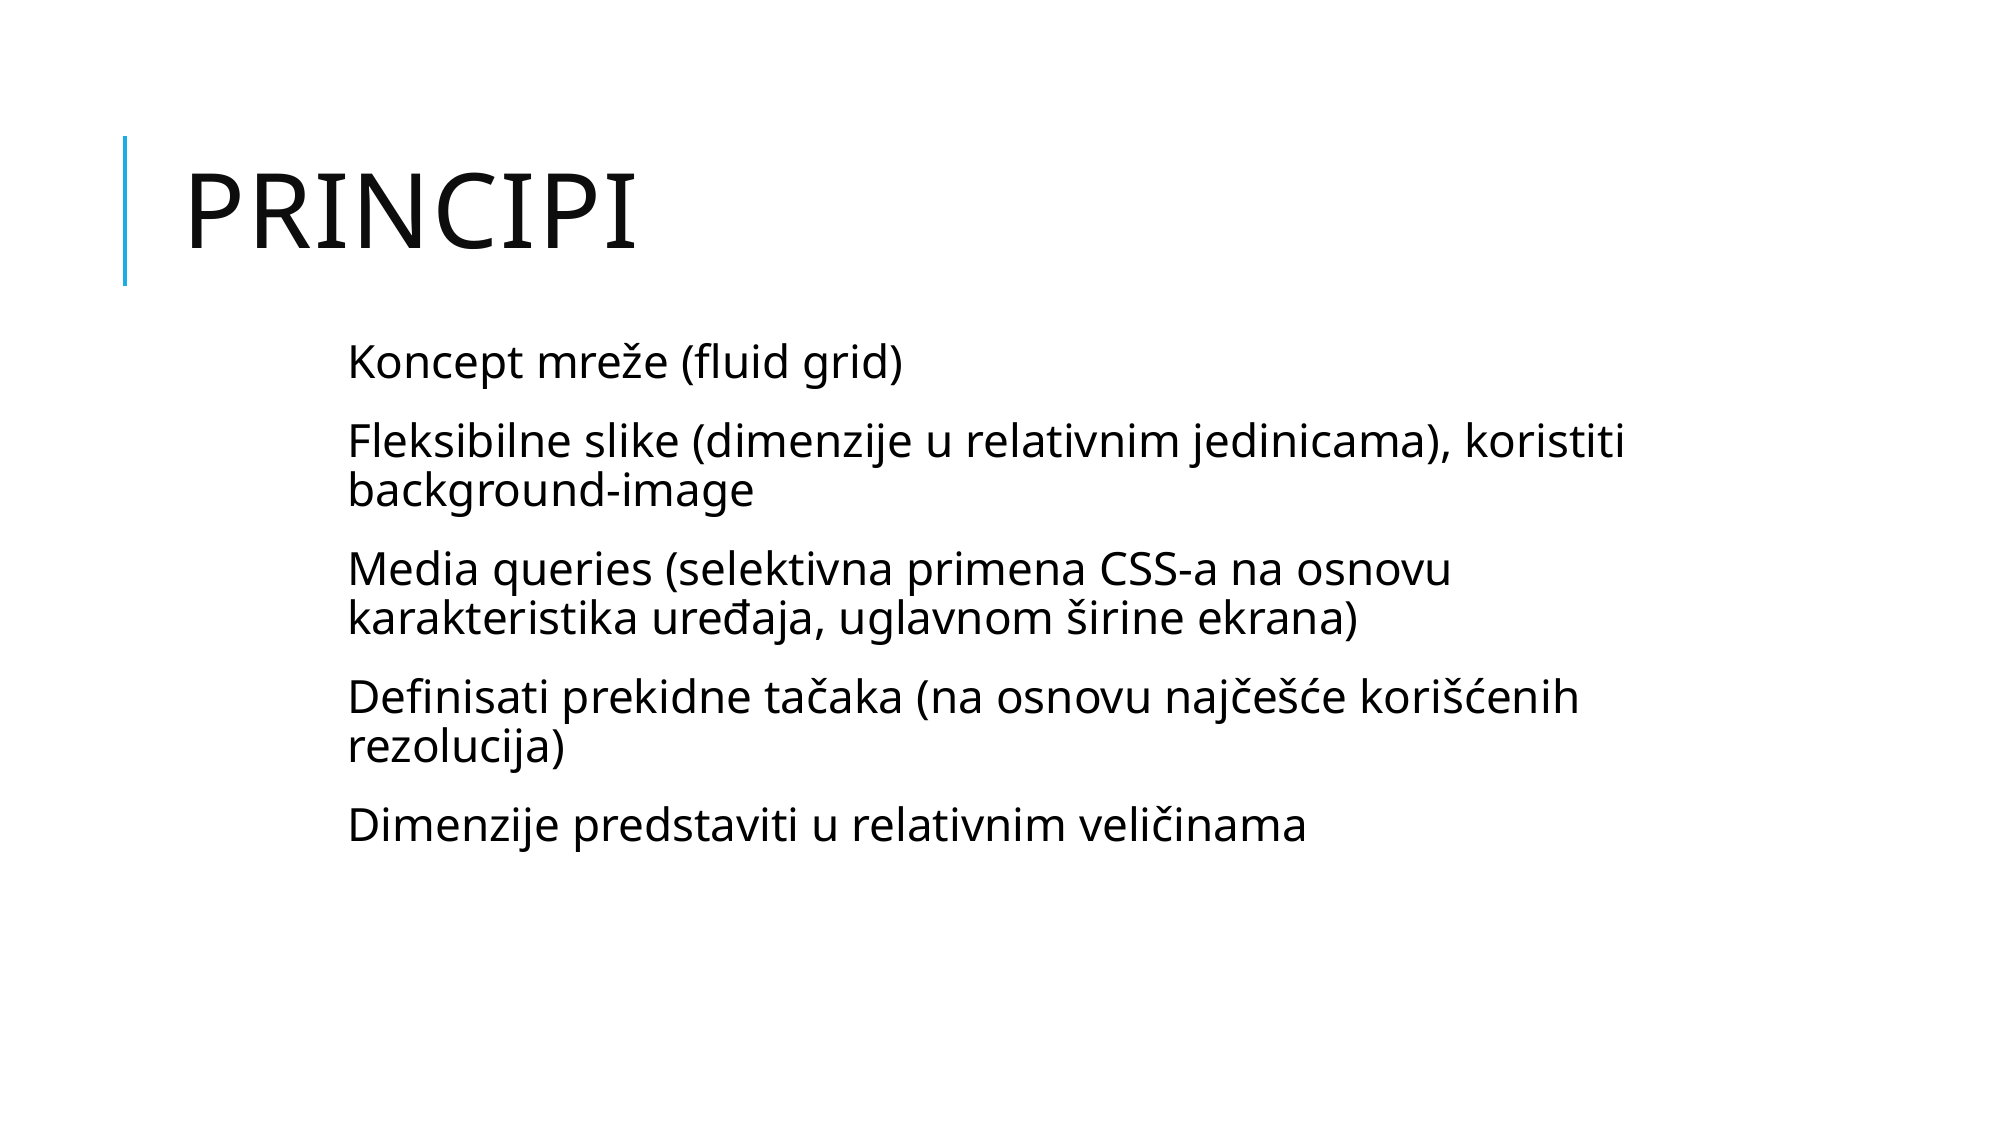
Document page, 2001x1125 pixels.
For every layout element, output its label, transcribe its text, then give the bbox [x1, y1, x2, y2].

title Principi [168, 96, 1763, 342]
list Koncept mreže (fluid grid) Fleksibilne slike (dimenzije u relativnim jedinicama), koristiti background-image Media queries (selektivna primena CSS-a na osnovu karakteristika uređaja, uglavnom širine ekrana) Definisati prekidne tačaka (na osnovu najčešće korišćenih rezolucija) Dimenzije predstaviti u relativnim veličinama [324, 331, 1675, 1000]
